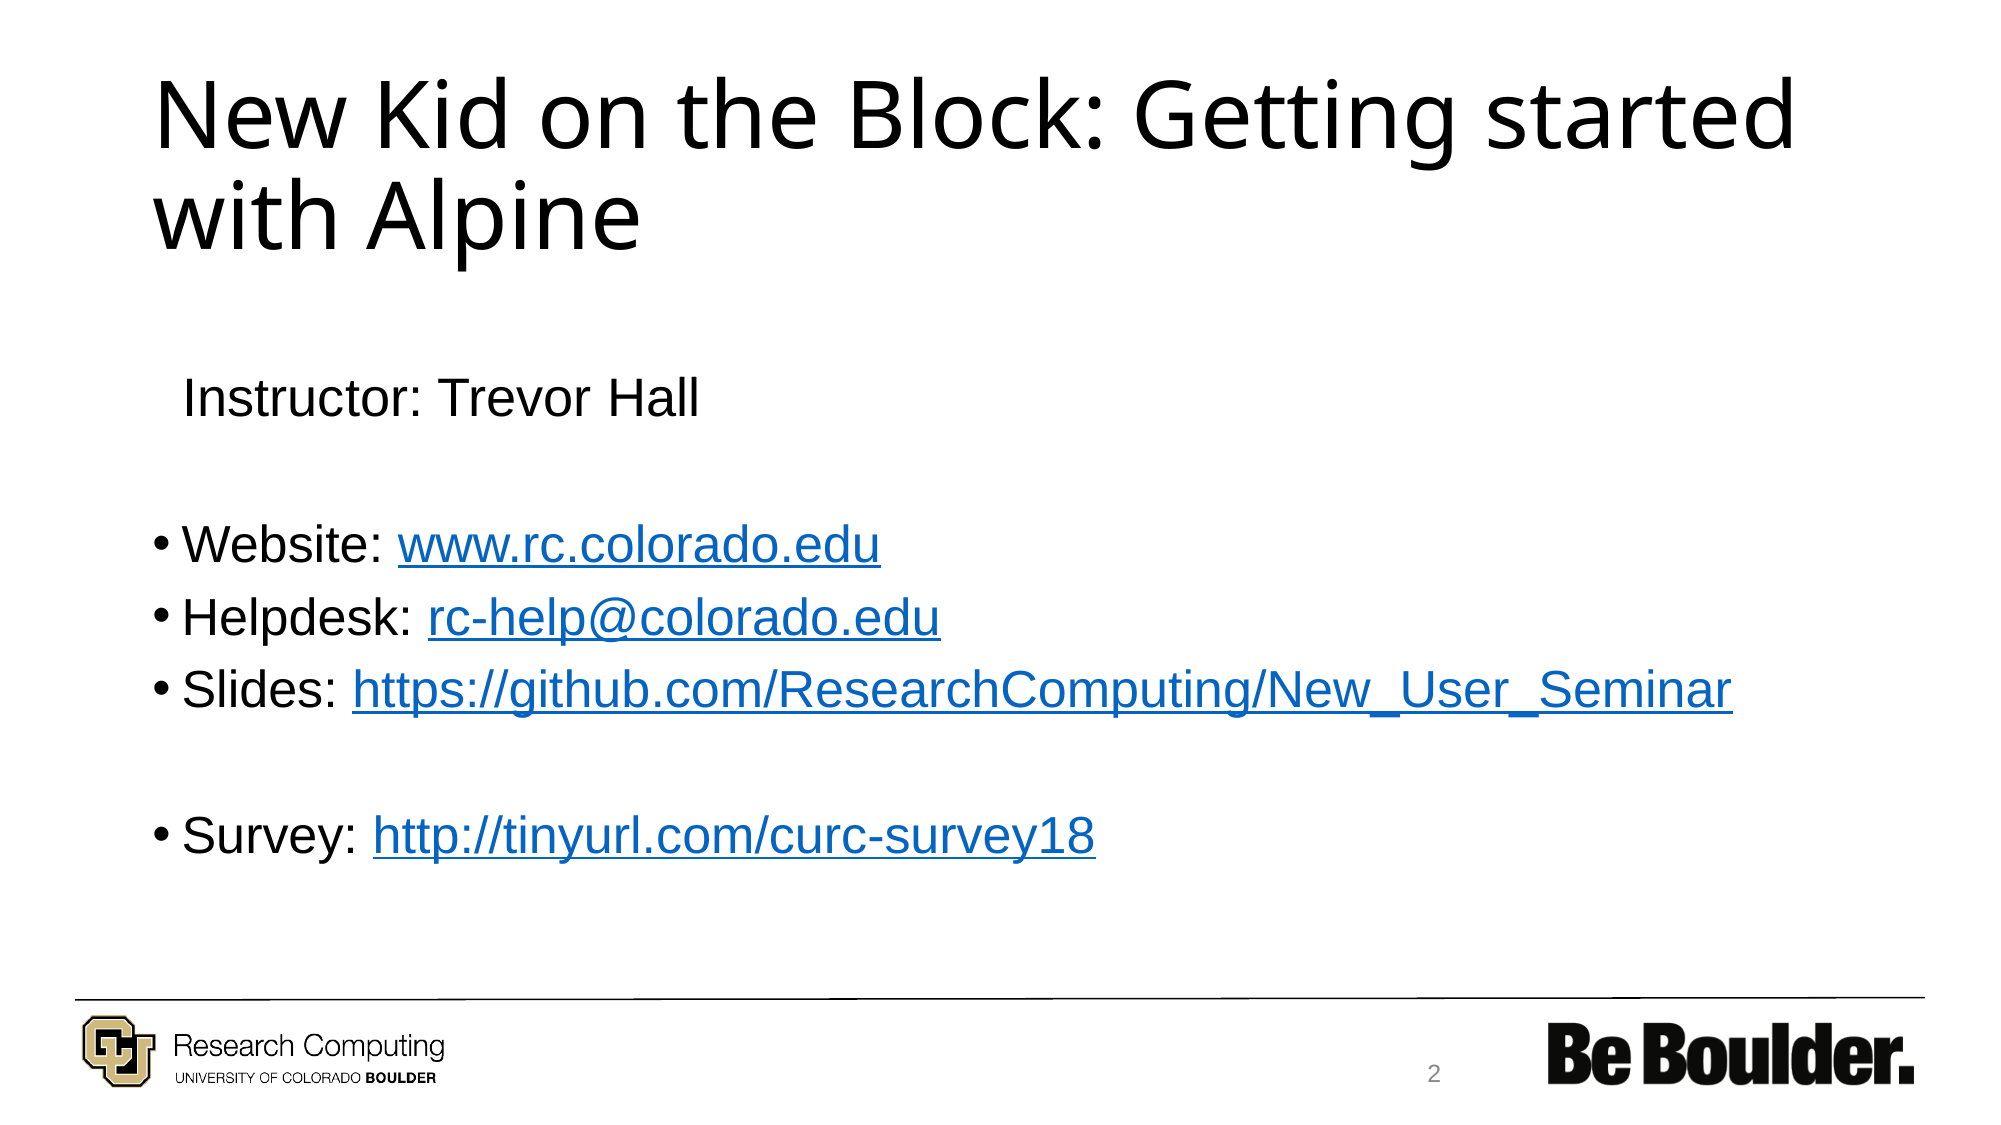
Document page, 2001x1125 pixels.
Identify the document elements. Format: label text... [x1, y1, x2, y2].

slide_number 2 [1412, 1042, 1525, 1103]
list Instructor: Trevor Hall Website: www.rc.colorado.edu Helpdesk: rc-help@colorado.edu Slides: https://github.com/ResearchComputing/New_User_Seminar Survey: http://tinyurl.com/curc-survey18 [137, 299, 1863, 983]
picture [81, 1015, 444, 1088]
title New Kid on the Block: Getting started with Alpine [137, 59, 1863, 278]
picture [1524, 1015, 1938, 1088]
